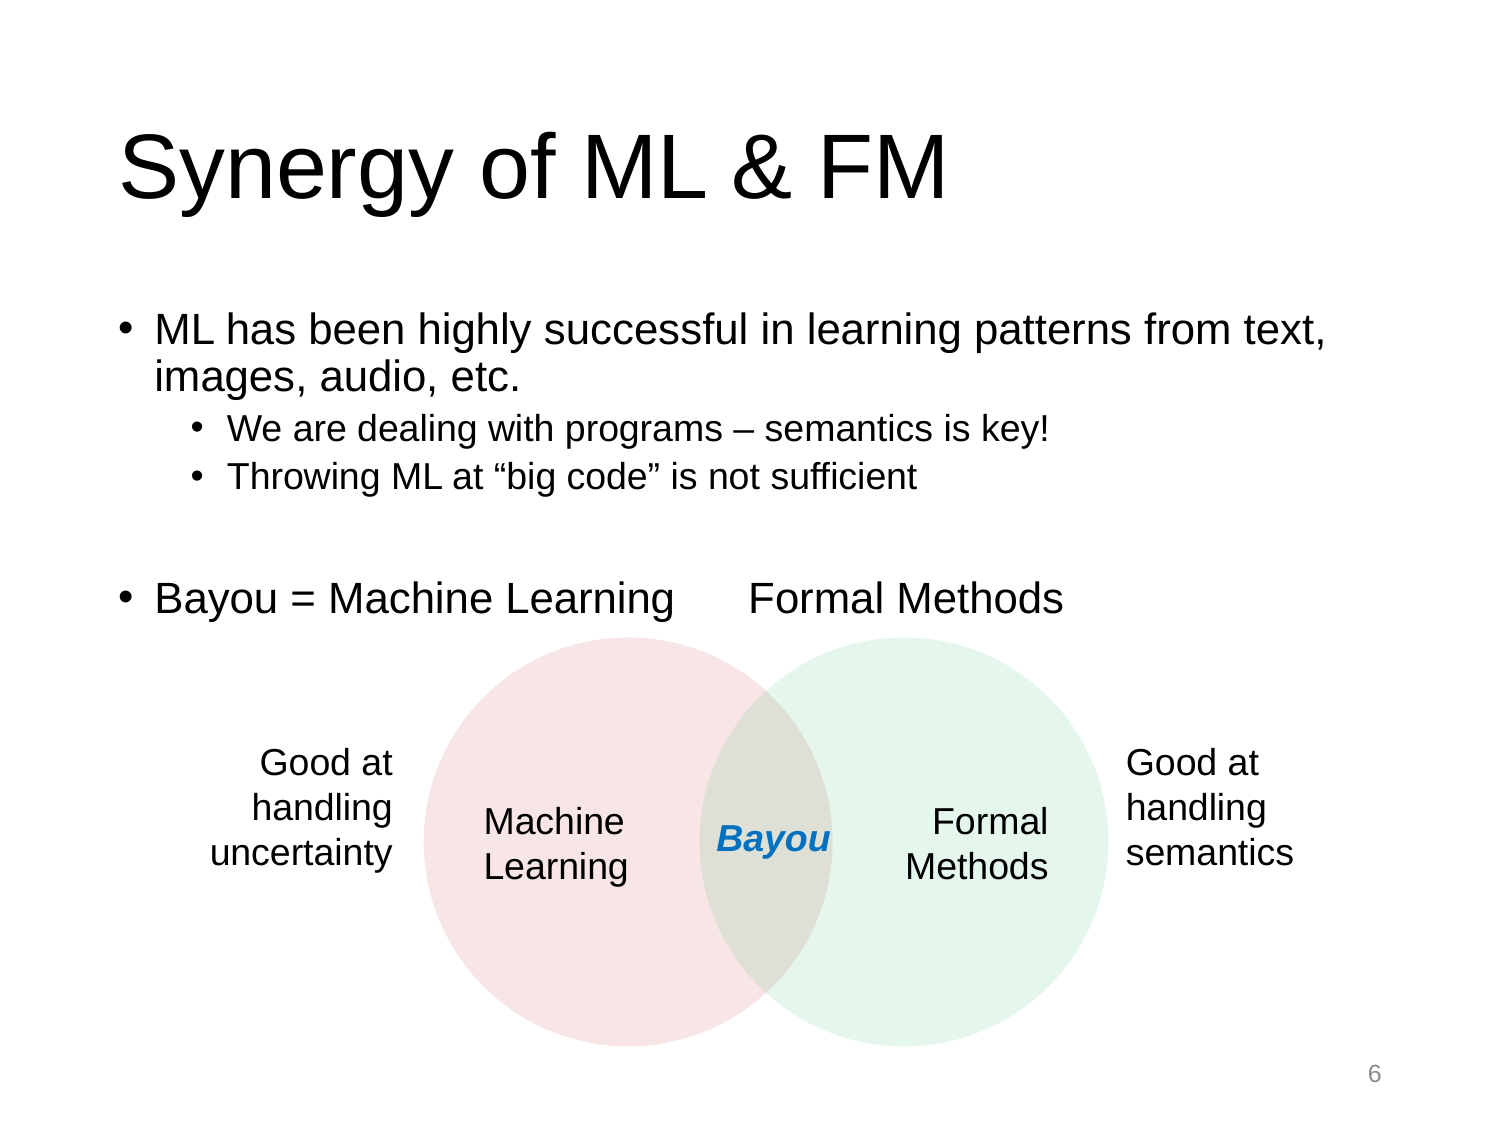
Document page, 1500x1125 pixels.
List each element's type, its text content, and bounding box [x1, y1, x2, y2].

text_box Good at handling semantics [1111, 730, 1310, 881]
text_box Formal Methods [698, 636, 1110, 1048]
slide_number 6 [1059, 1042, 1397, 1103]
title Synergy of ML & FM [103, 59, 1397, 278]
text_box Bayou [701, 806, 846, 867]
text_box Good at handling uncertainty [194, 730, 408, 881]
text_box Machine . Learning [422, 636, 766, 1048]
